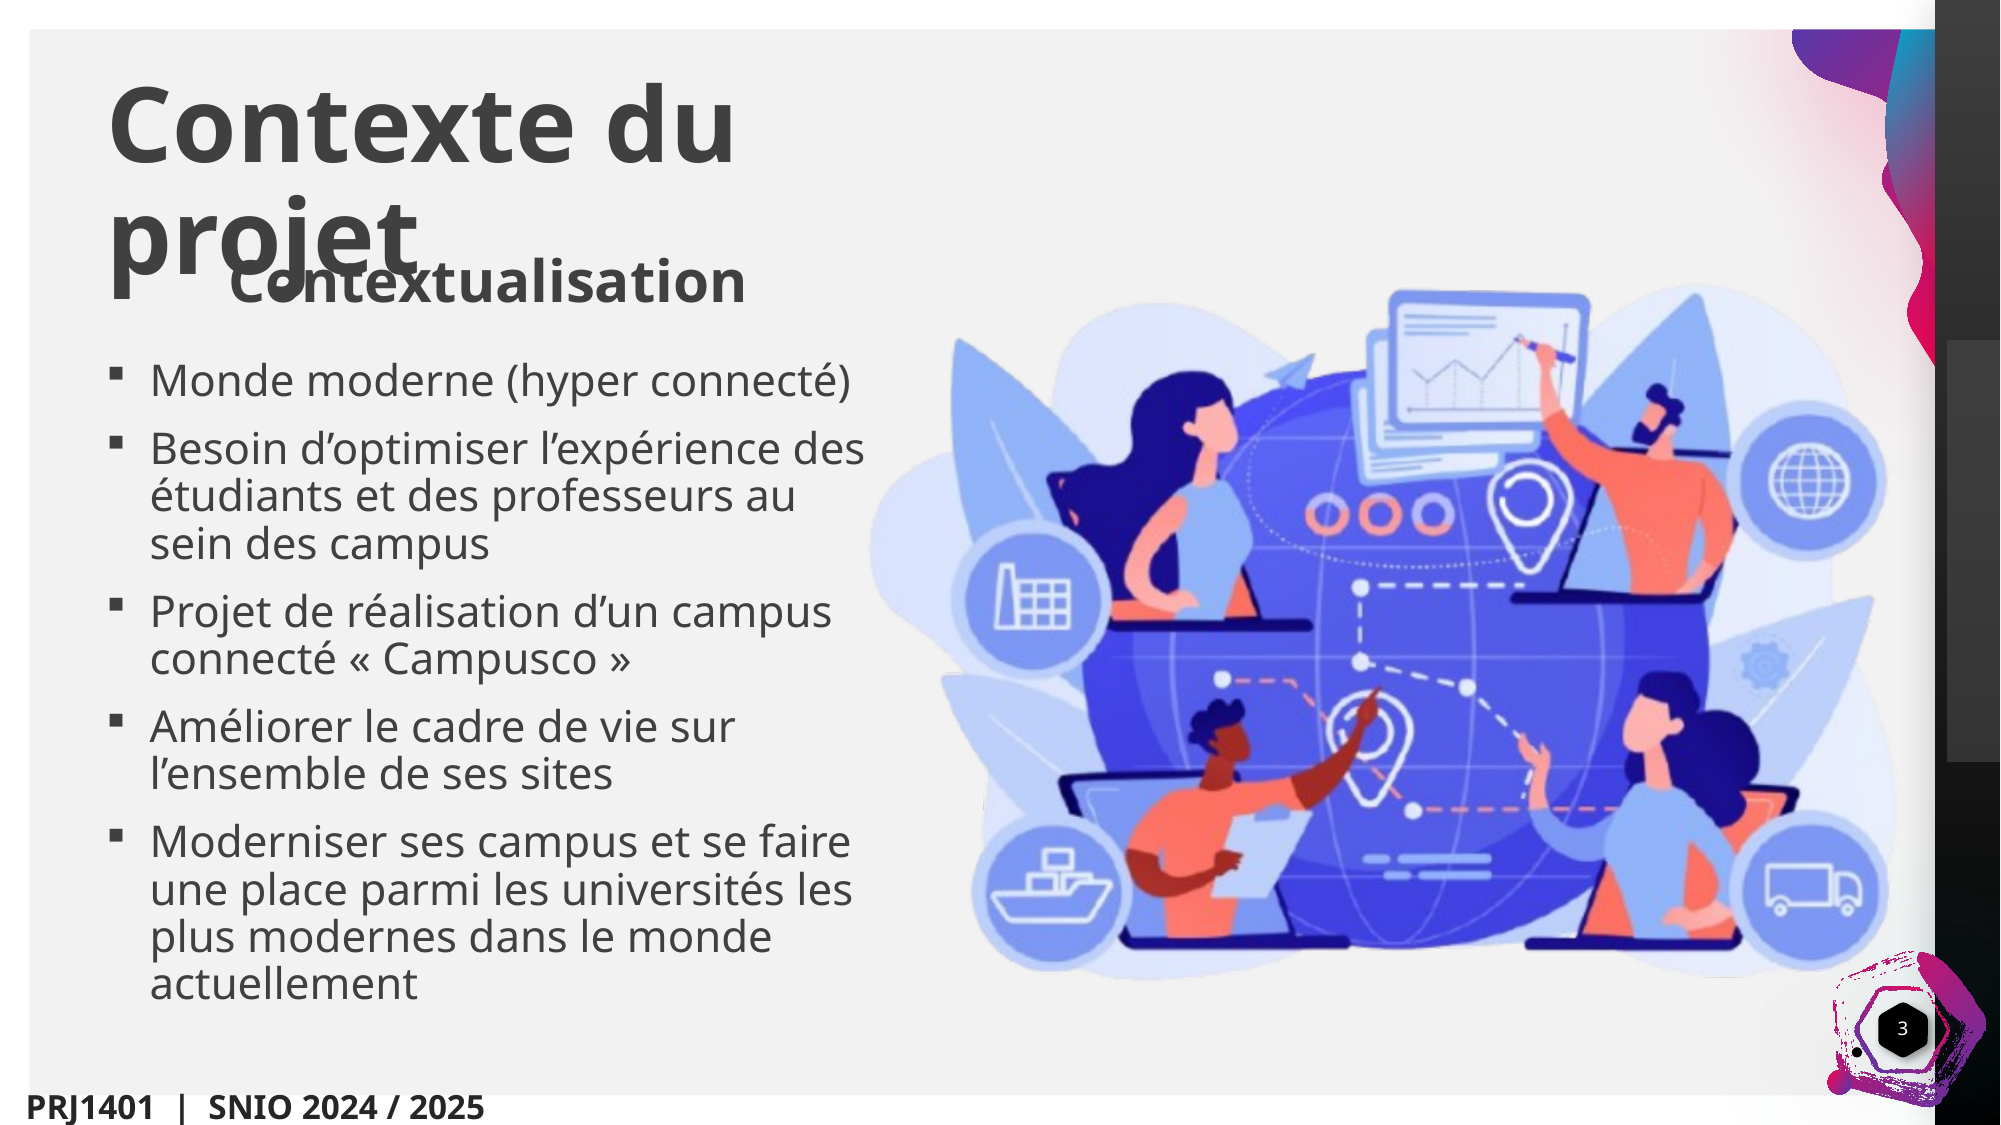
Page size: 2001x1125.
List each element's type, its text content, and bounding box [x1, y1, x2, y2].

text_box PRJ1401 | SNIO 2024 / 2025 [0, 1091, 625, 1125]
picture [792, 230, 2000, 1030]
title Contexte du projet [106, 72, 995, 221]
list Contextualisation [74, 252, 792, 312]
list Monde moderne (hyper connecté) Besoin d’optimiser l’expérience des étudiants et des professeurs au sein des campus Projet de réalisation d’un campus connecté « Campusco » Améliorer le cadre de vie sur l’ensemble de ses sites Moderniser ses campus et se faire une place parmi les universités les plus modernes dans le monde actuellement [106, 358, 792, 1020]
slide_number 3 [1872, 1030, 1934, 1057]
